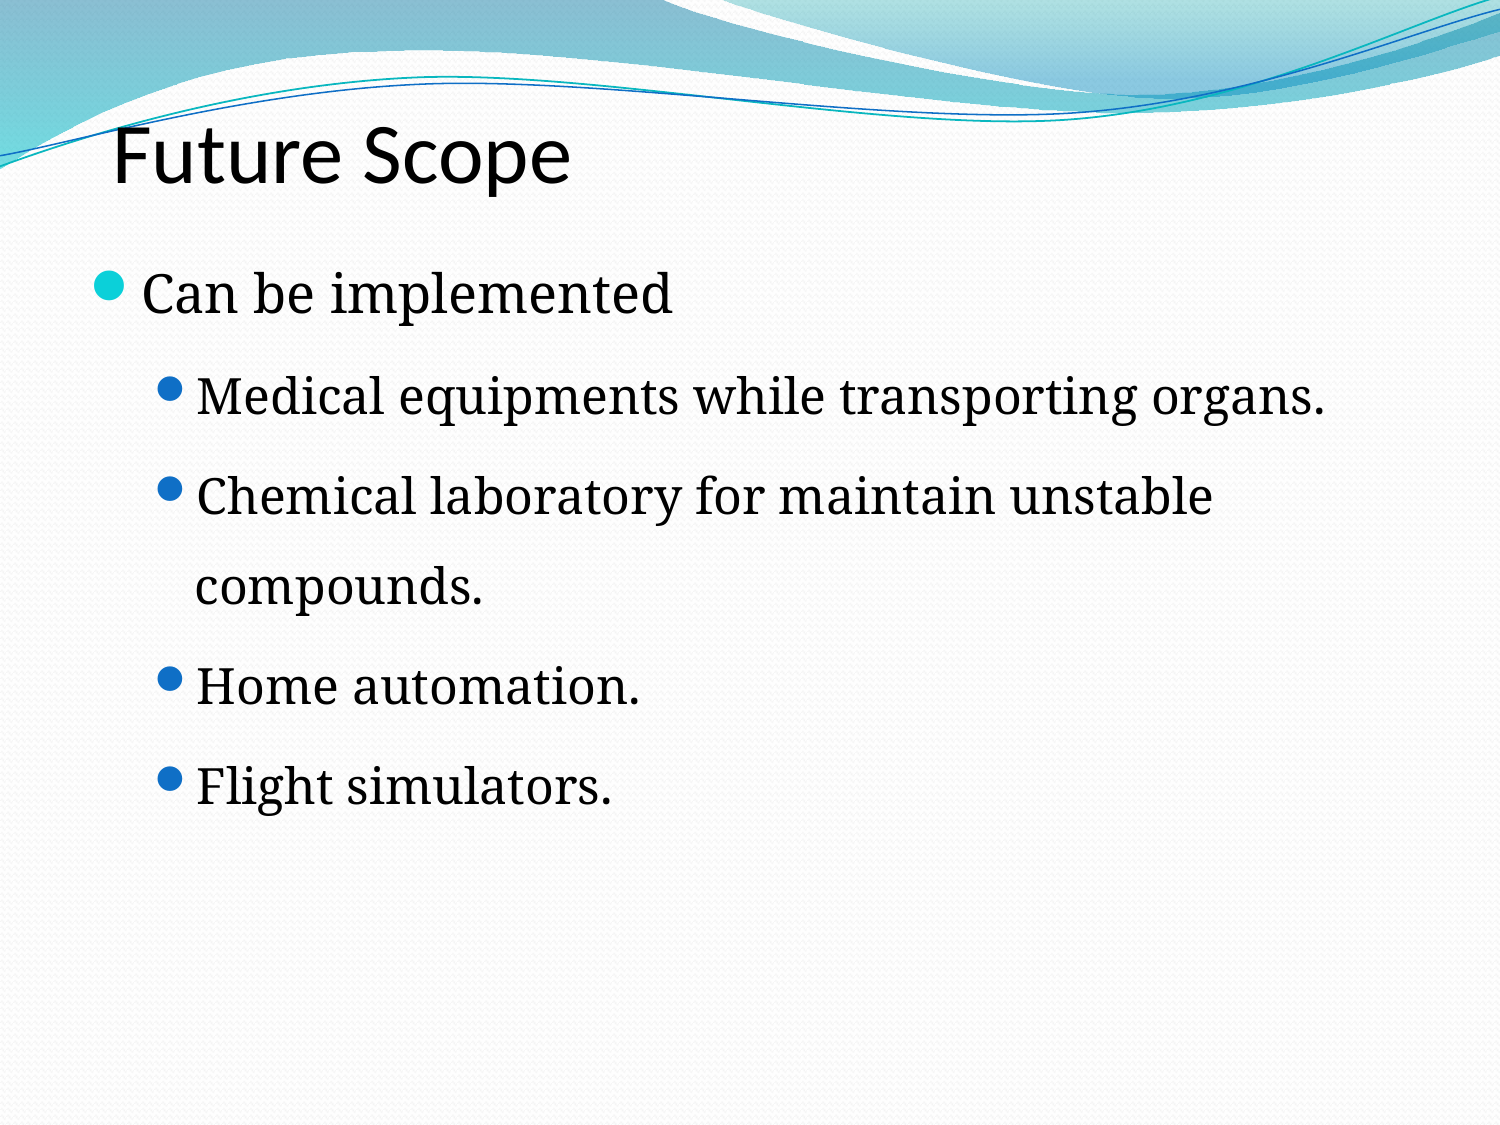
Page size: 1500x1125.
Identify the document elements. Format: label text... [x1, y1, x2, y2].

text_box Future Scope [112, 89, 1401, 201]
list Can be implemented Medical equipments while transporting organs. Chemical laboratory for maintain unstable compounds. Home automation. Flight simulators. [75, 219, 1425, 1038]
